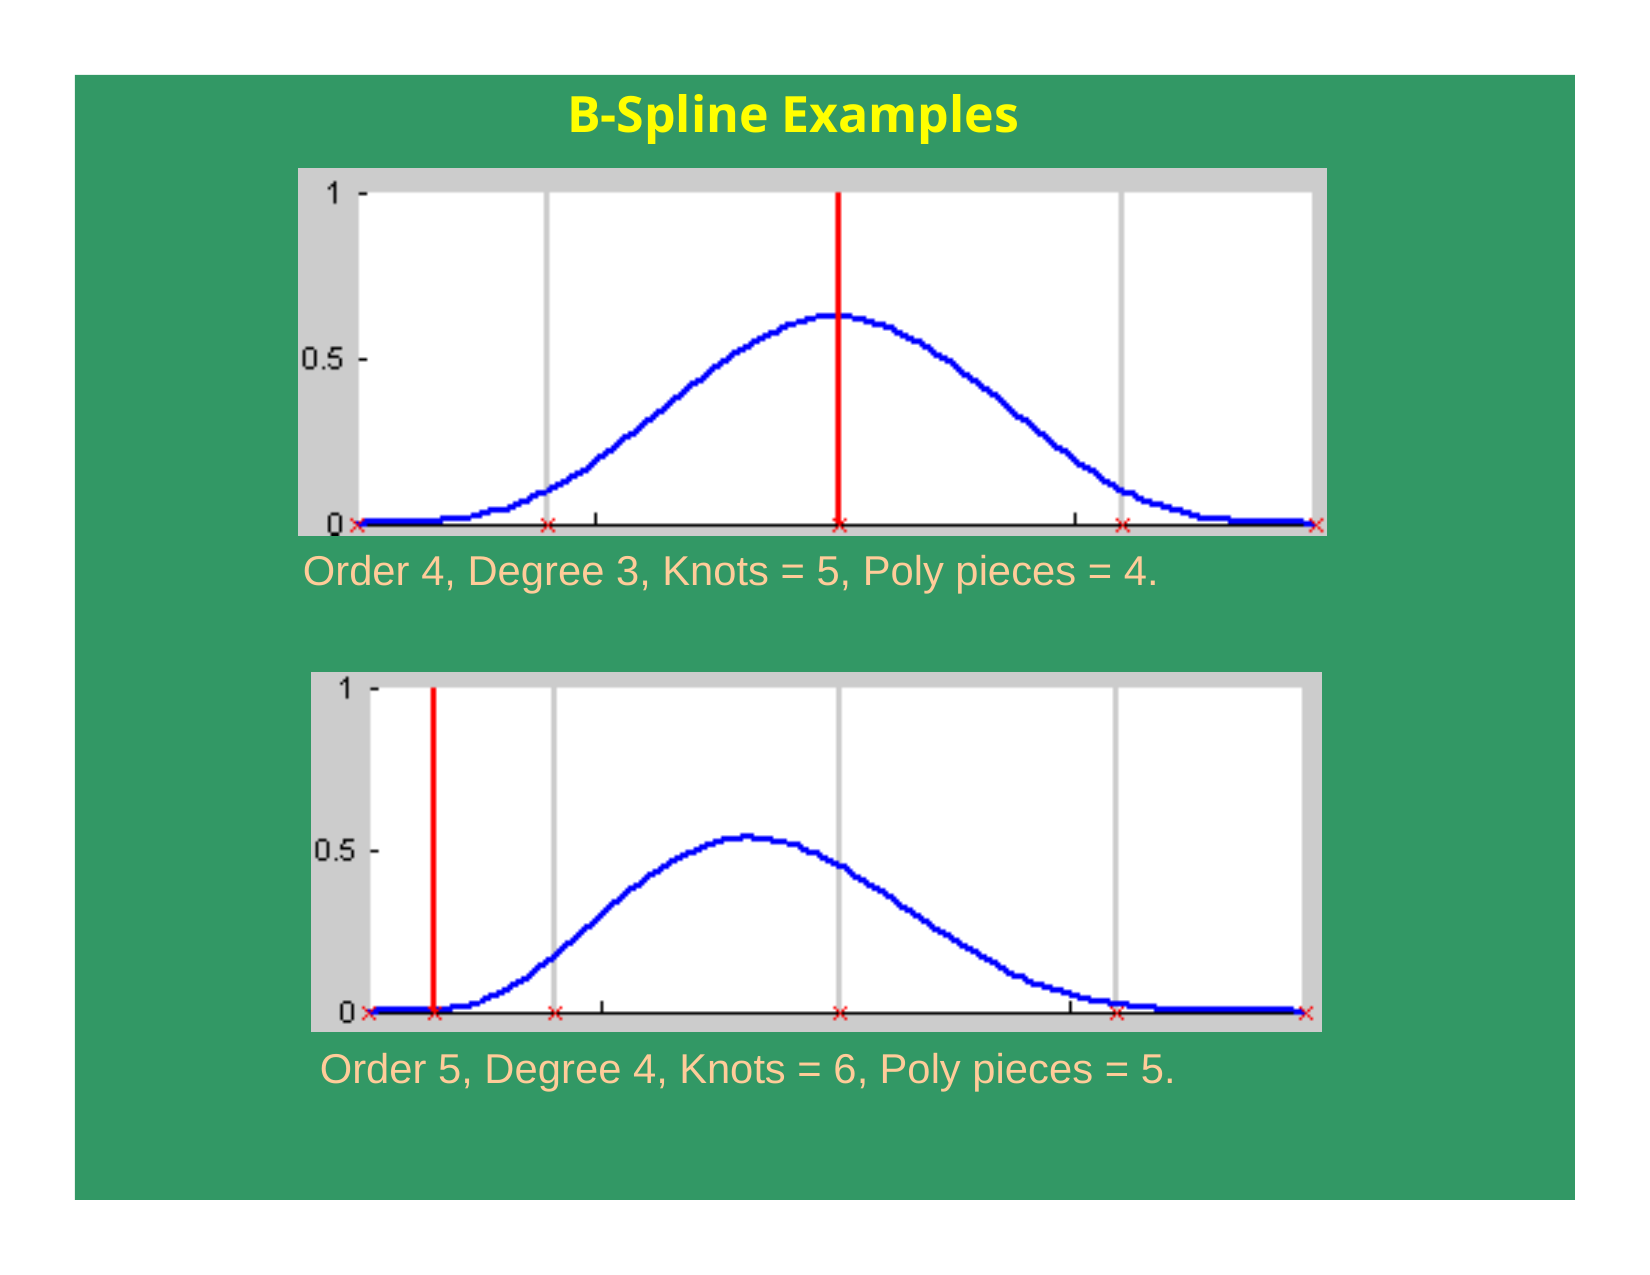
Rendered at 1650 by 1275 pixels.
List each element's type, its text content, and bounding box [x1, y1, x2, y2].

picture [311, 672, 1322, 1032]
text_box Order 4, Degree 3, Knots = 5, Poly pieces = 4. [300, 541, 1340, 594]
title B-Spline Examples [565, 80, 1092, 166]
picture [298, 168, 1327, 536]
text_box Order 5, Degree 4, Knots = 6, Poly pieces = 5. [317, 1039, 1357, 1092]
